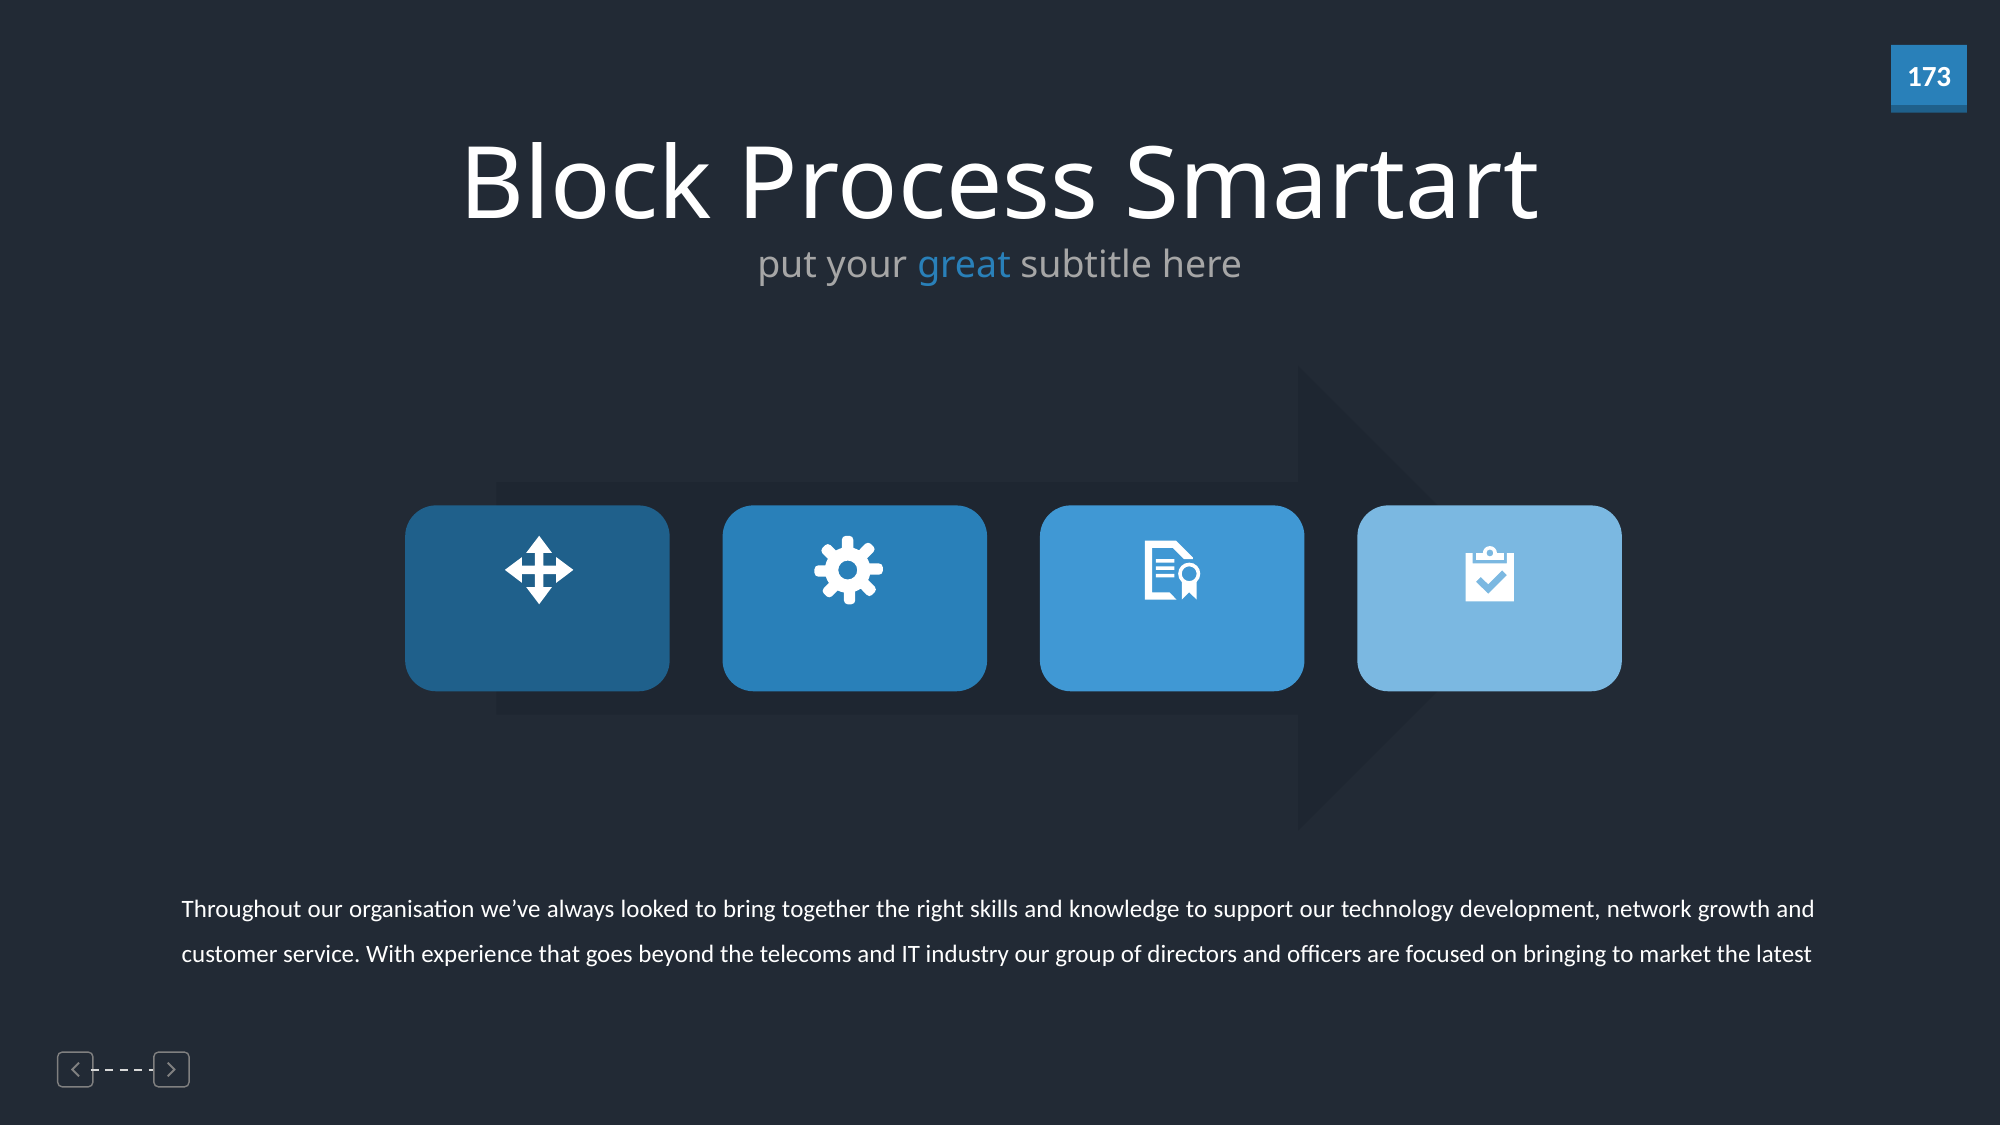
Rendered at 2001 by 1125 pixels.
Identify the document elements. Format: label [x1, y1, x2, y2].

text_box [166, 870, 1834, 975]
text_box [444, 111, 1555, 293]
text_box [405, 365, 1622, 831]
